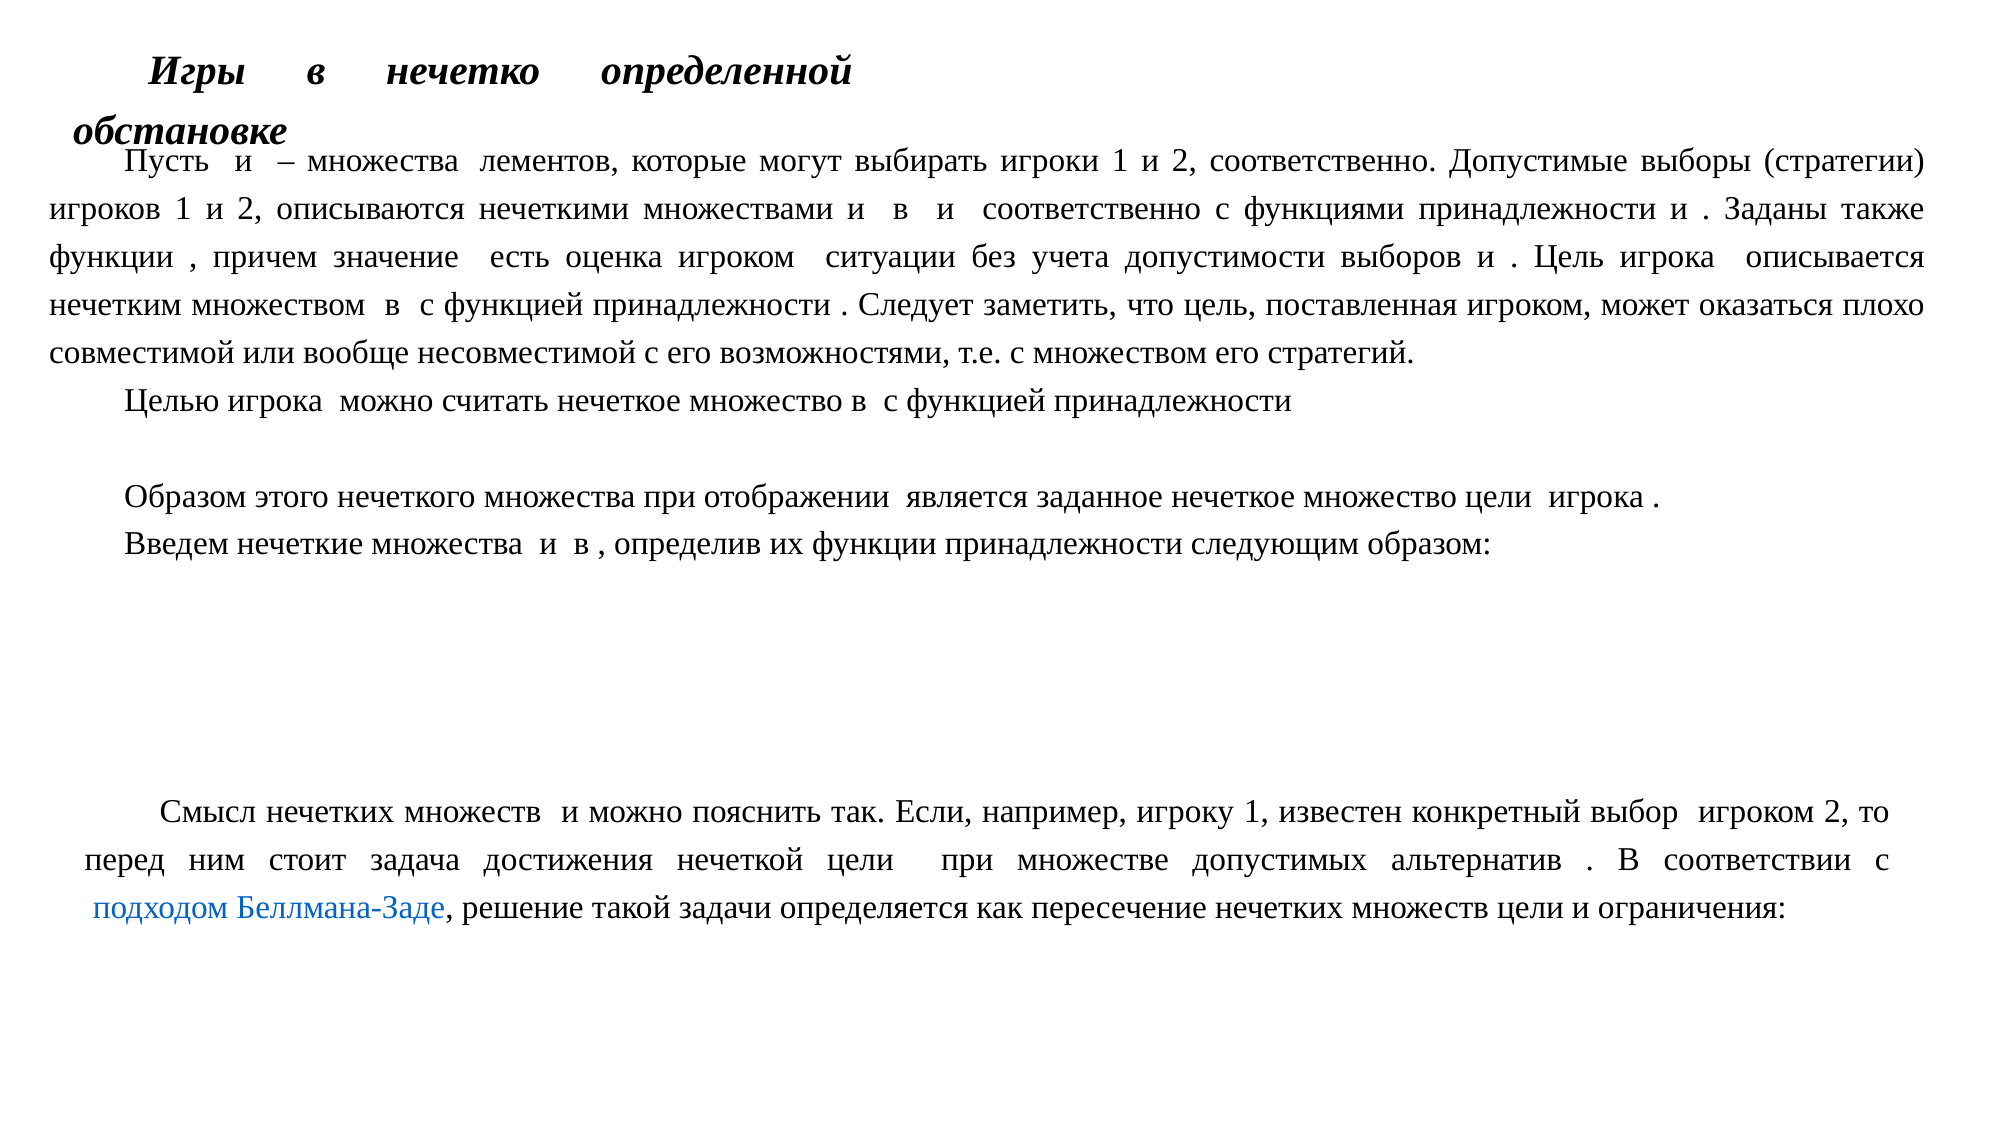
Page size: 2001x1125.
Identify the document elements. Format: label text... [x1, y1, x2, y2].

text_box Игры в нечетко определенной обстановке [58, 25, 868, 100]
